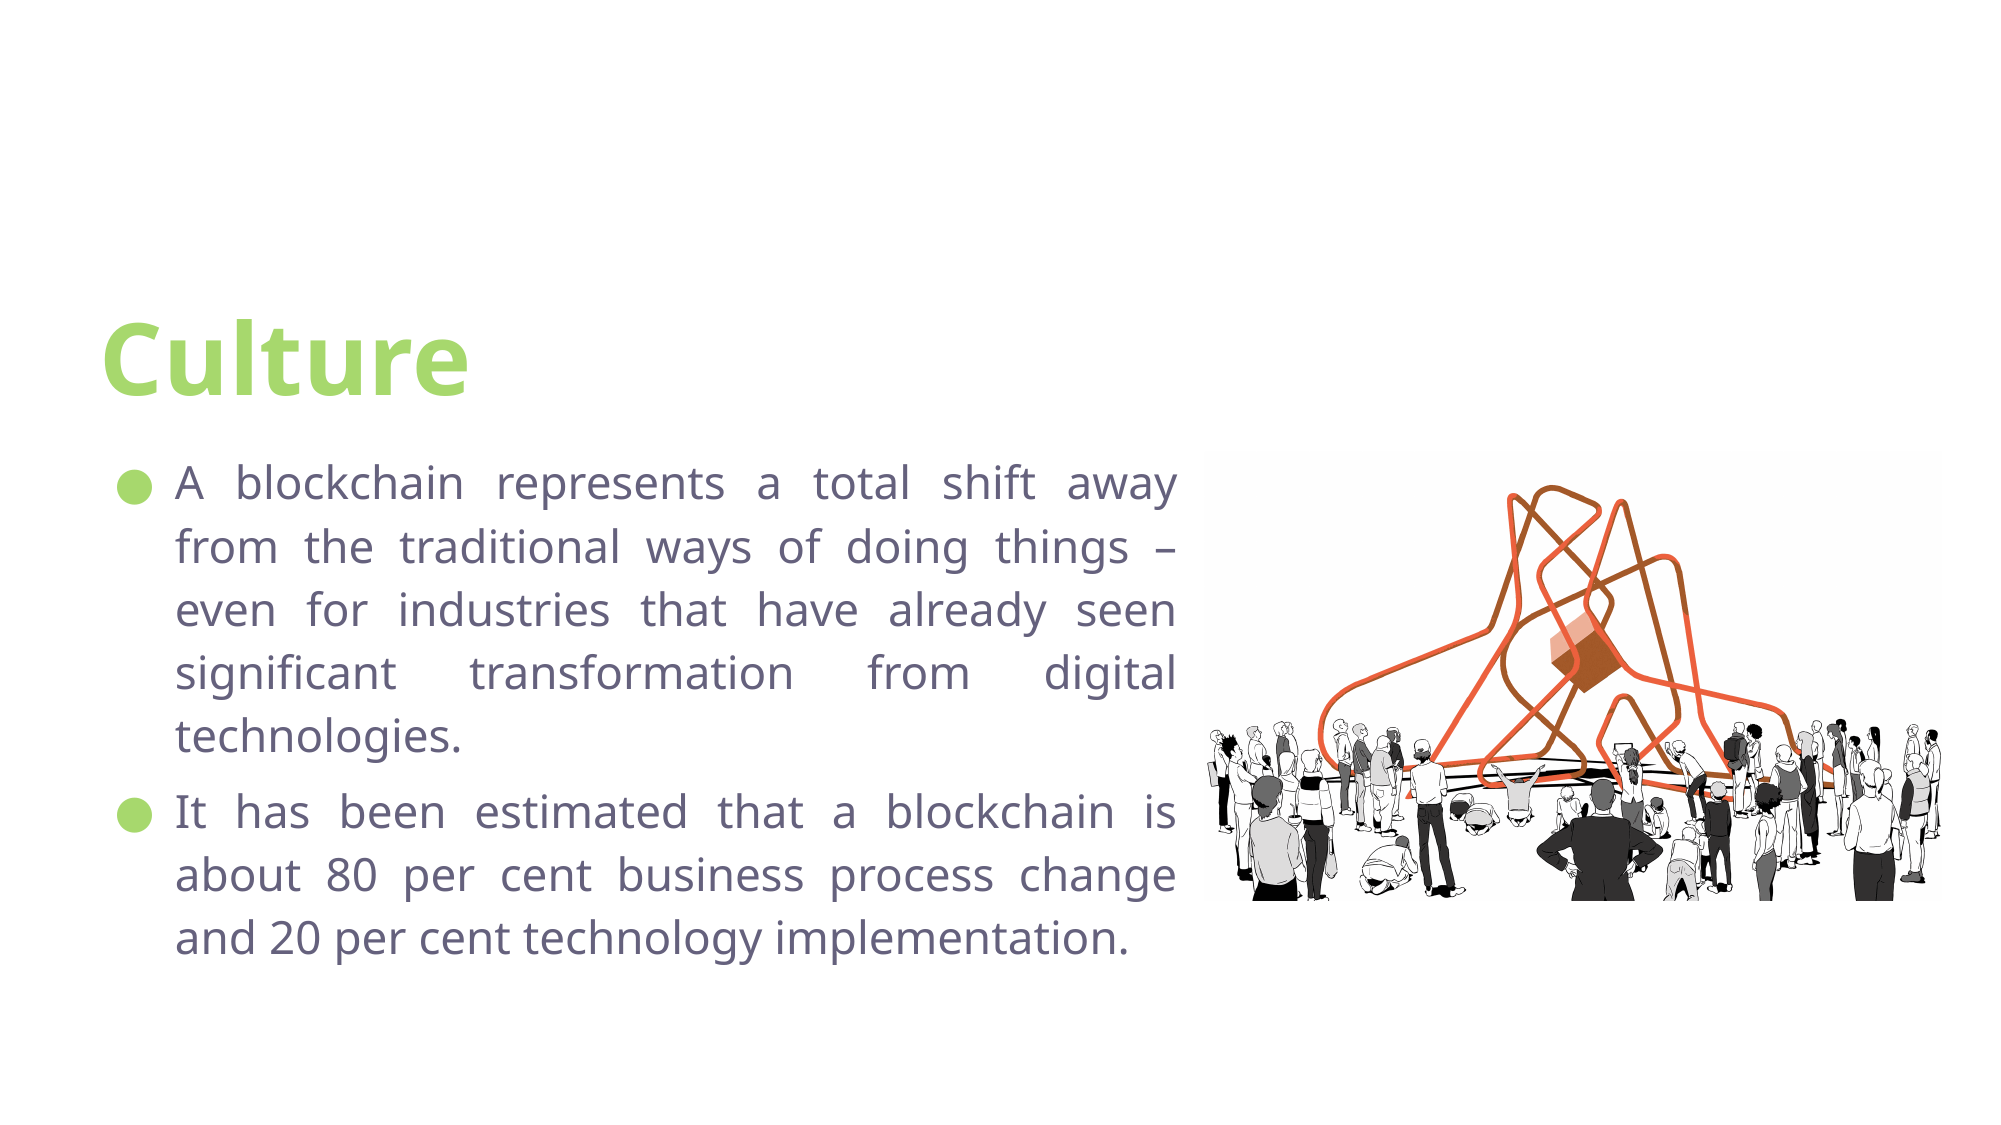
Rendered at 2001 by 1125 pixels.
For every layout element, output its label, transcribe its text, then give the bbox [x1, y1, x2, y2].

list A blockchain represents a total shift away from the traditional ways of doing things – even for industries that have already seen significant transformation from digital technologies. It has been estimated that a blockchain is about 80 per cent business process change and 20 per cent technology implementation. [99, 445, 1179, 854]
picture [1203, 451, 1942, 901]
title Culture [99, 228, 1478, 416]
